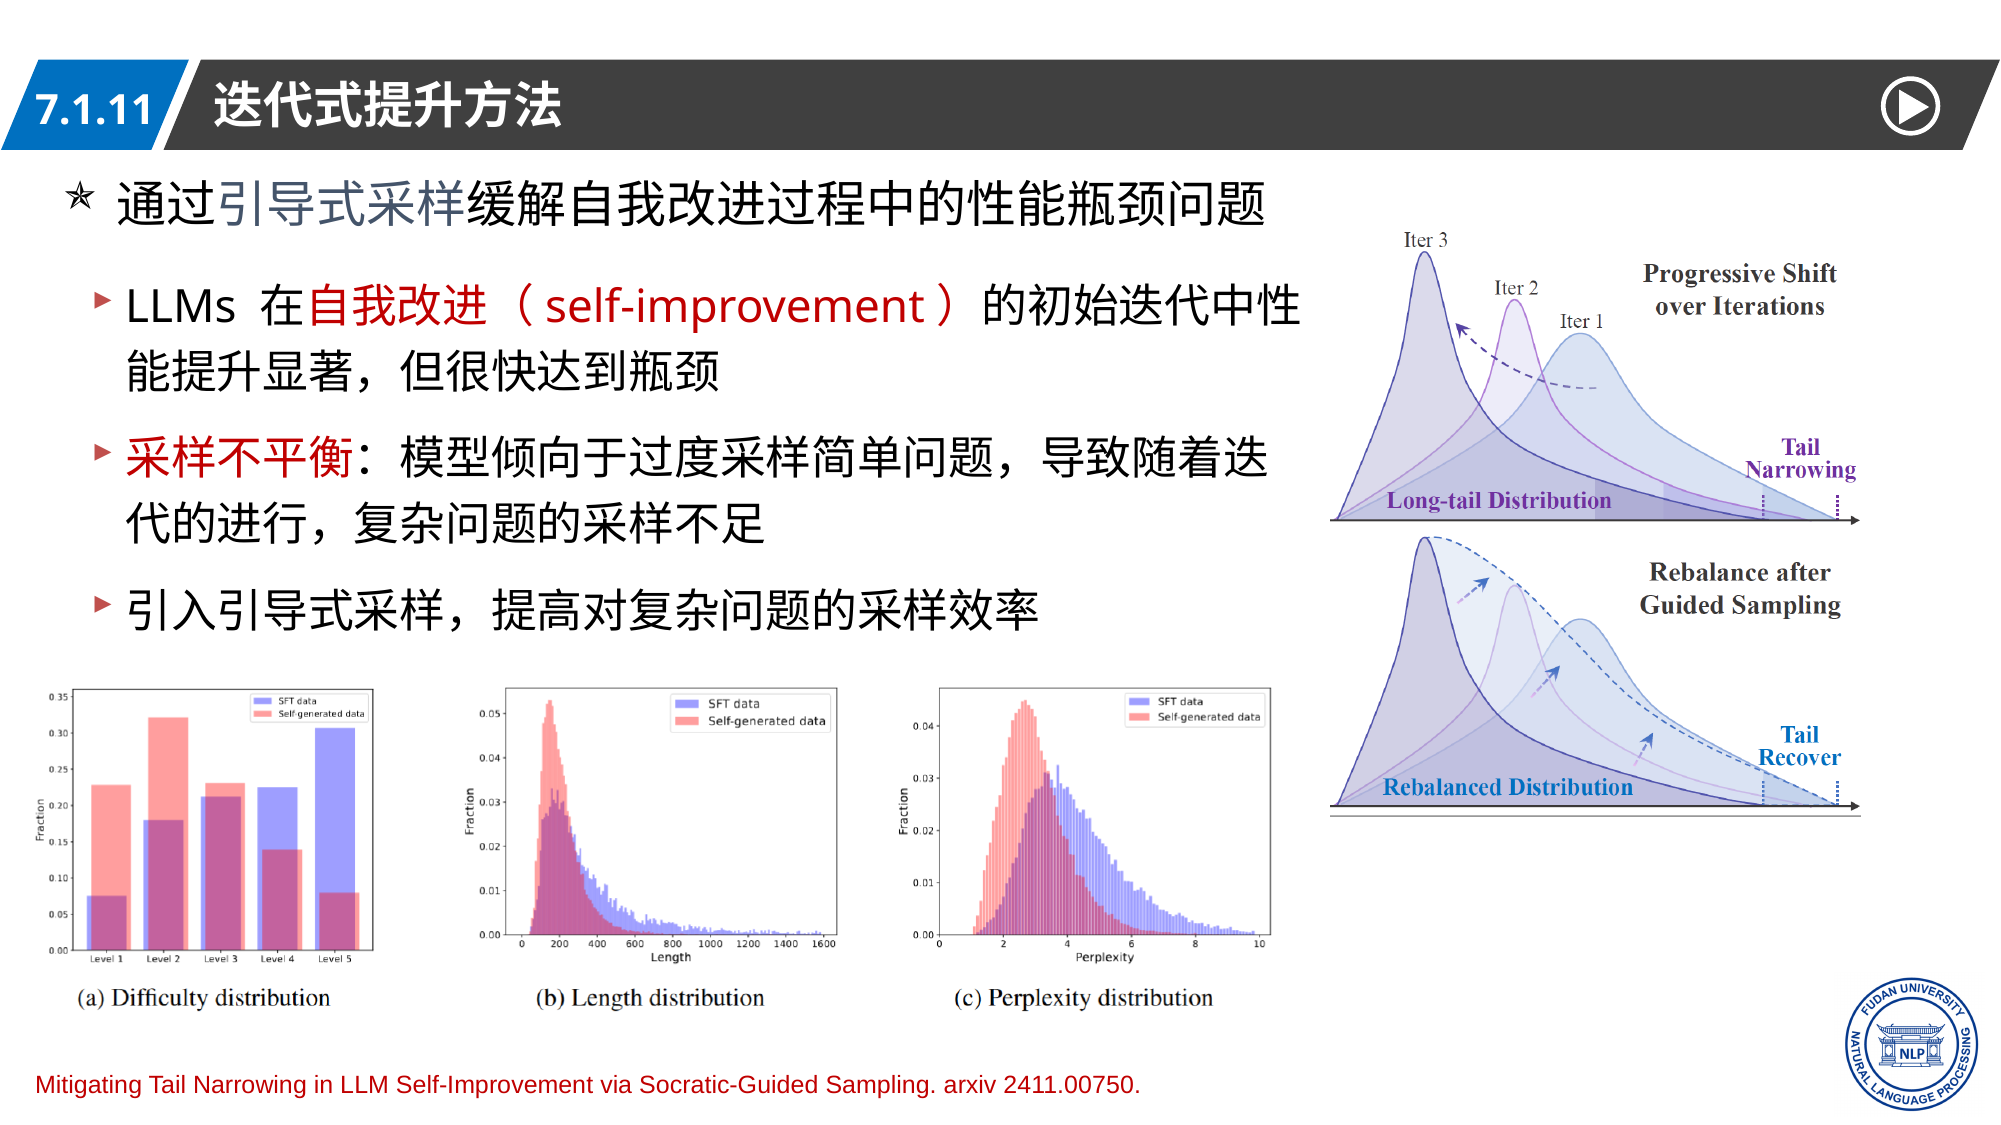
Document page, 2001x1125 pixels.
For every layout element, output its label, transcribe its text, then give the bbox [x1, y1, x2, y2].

text_box 通过引导式采样缓解自我改进过程中的性能瓶颈问题 [42, 162, 1849, 249]
text_box [32, 59, 189, 89]
text_box [1, 123, 156, 150]
picture [1834, 972, 1985, 1117]
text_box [1883, 78, 1939, 134]
text_box [163, 59, 2000, 150]
picture [20, 665, 1283, 1026]
text_box Mitigating Tail Narrowing in LLM Self-Improvement via Socratic-Guided Sampling. arxiv 2411.00750. [20, 1061, 1630, 1107]
text_box LLMs 在自我改进（self-improvement）的初始迭代中性能提升显著，但很快达到瓶颈 采样不平衡：模型倾向于过度采样简单问题，导致随着迭代的进行，复杂问题的采样不足 引入引导式采样，提高对复杂问题的采样效率 [42, 258, 1324, 698]
picture [1329, 231, 1862, 818]
text_box 7.1.11 [12, 75, 177, 141]
text_box 迭代式提升方法 [198, 66, 579, 162]
